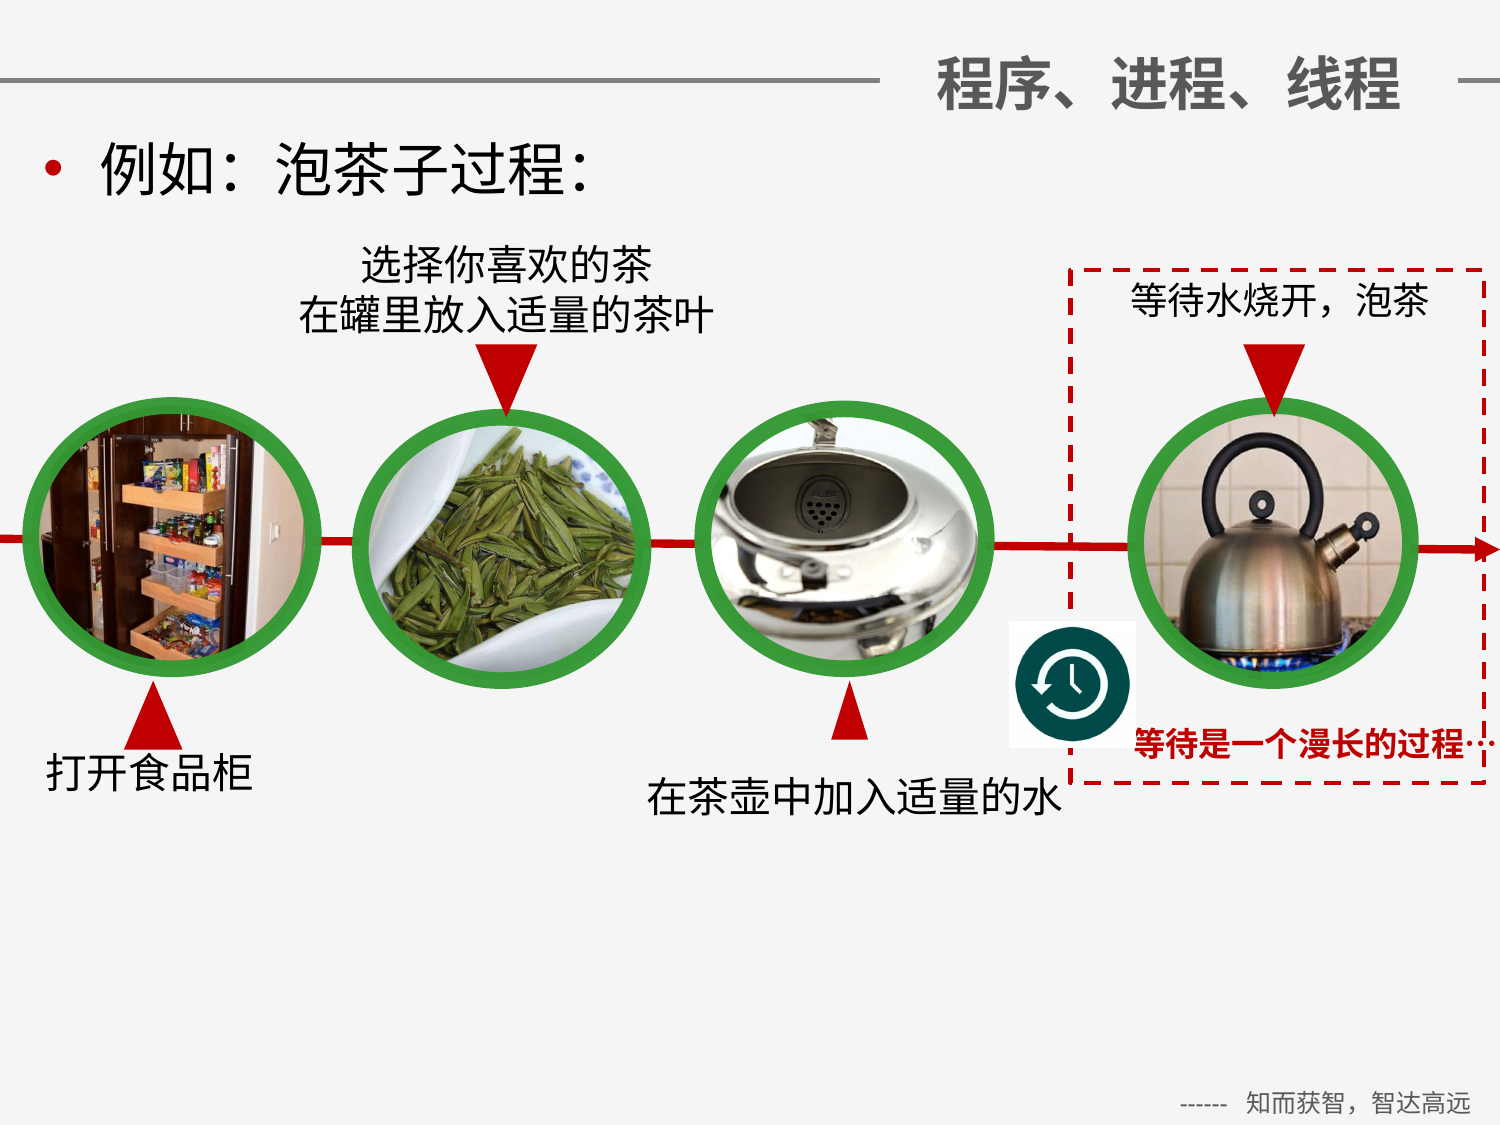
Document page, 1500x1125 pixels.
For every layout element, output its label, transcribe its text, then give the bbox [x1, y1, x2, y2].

text_box 选择你喜欢的茶 在罐里放入适量的茶叶 [283, 231, 731, 347]
text_box [700, 406, 989, 671]
picture [1009, 621, 1136, 748]
text_box 例如：泡茶子过程： [28, 125, 1483, 1020]
title 程序、进程、线程 [879, 39, 1458, 125]
text_box 打开食品柜 [30, 739, 269, 805]
text_box [473, 342, 540, 420]
text_box [358, 415, 646, 683]
text_box [122, 678, 185, 752]
text_box [829, 678, 871, 742]
text_box [1068, 268, 1486, 715]
text_box 等待是一个漫长的过程… [1117, 715, 1500, 771]
text_box 在茶壶中加入适量的水 [631, 763, 1079, 829]
text_box [1486, 543, 1500, 556]
text_box [28, 403, 316, 671]
text_box [1068, 757, 1486, 785]
